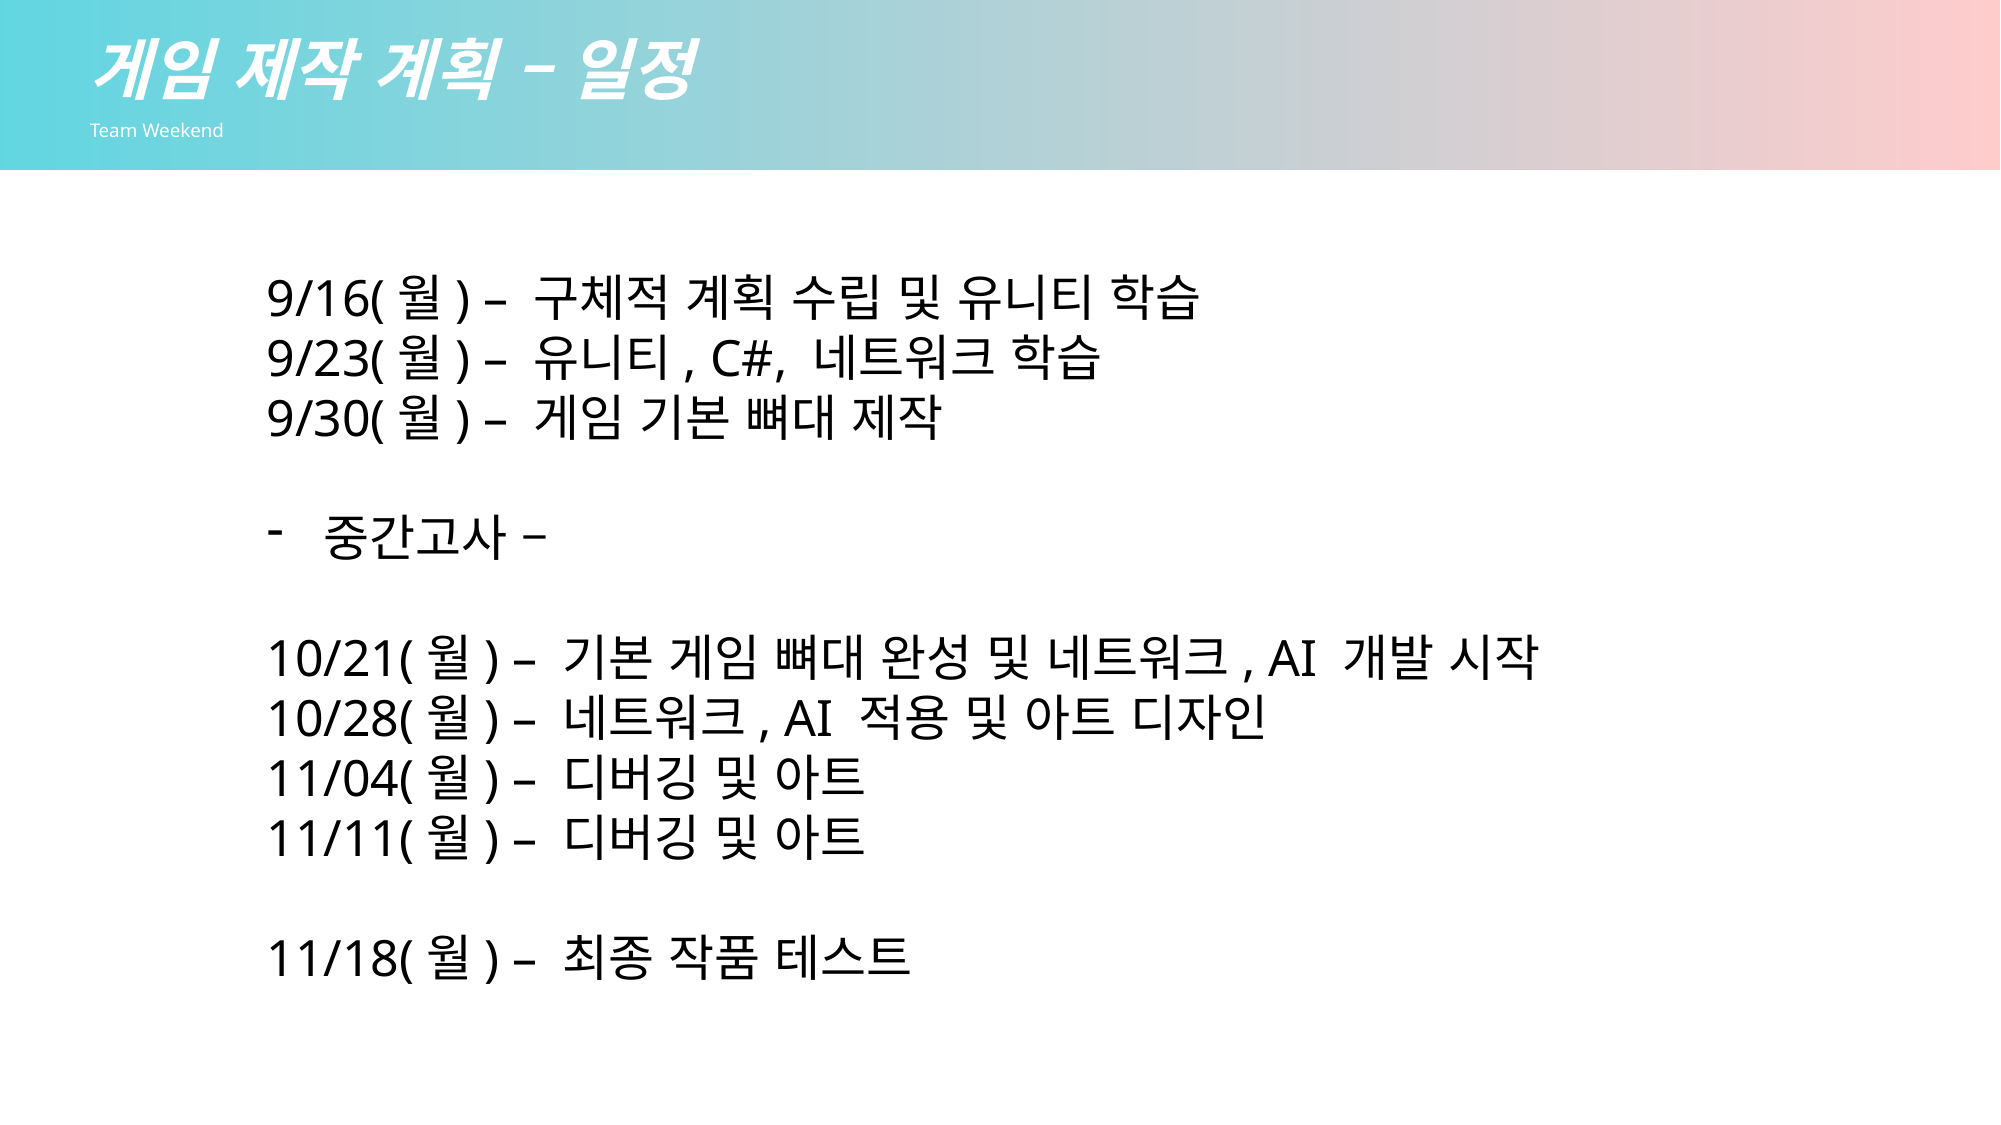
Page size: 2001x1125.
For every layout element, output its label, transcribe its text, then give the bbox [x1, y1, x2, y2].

text_box 게임 제작 계획 – 일정 Team Weekend [0, 0, 2000, 171]
text_box 9/16(월) – 구체적 계획 수립 및 유니티 학습 9/23(월) – 유니티, C#, 네트워크 학습 9/30(월) – 게임 기본 뼈대 제작 중간고사 – 10/21(월) – 기본 게임 뼈대 완성 및 네트워크, AI 개발 시작 10/28(월) – 네트워크, AI 적용 및 아트 디자인 11/04(월) – 디버깅 및 아트 11/11(월) – 디버깅 및 아트 11/18(월) – 최종 작품 테스트 [252, 258, 1605, 994]
